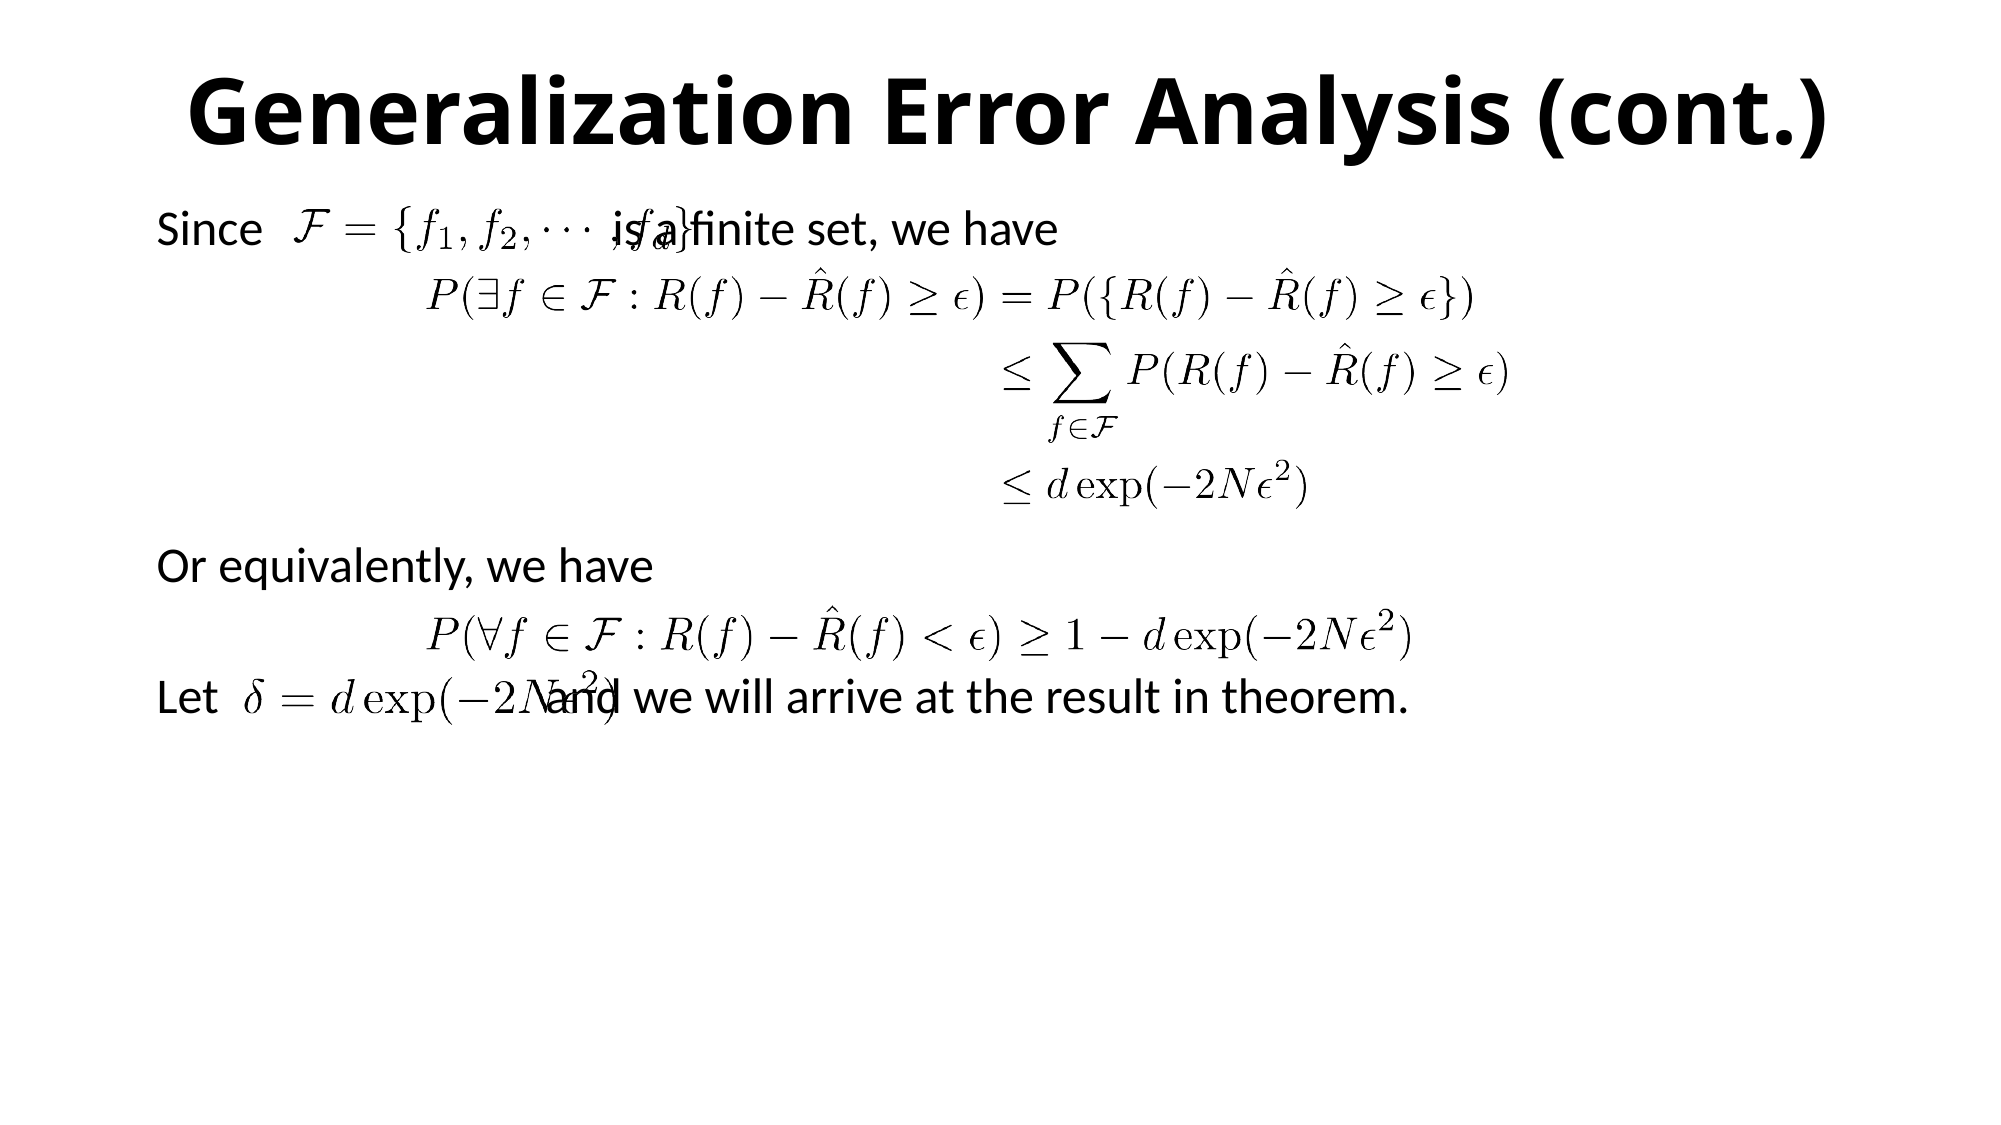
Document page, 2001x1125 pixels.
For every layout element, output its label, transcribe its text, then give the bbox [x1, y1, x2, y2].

picture [292, 206, 692, 253]
text_box Since is a finite set, we have [141, 187, 1829, 263]
title Generalization Error Analysis (cont.) [141, 41, 1875, 188]
text_box Or equivalently, we have [141, 524, 1829, 600]
text_box Let and we will arrive at the result in theorem. [141, 656, 1829, 732]
picture [244, 670, 615, 726]
picture [426, 605, 1410, 661]
picture [426, 267, 1507, 509]
